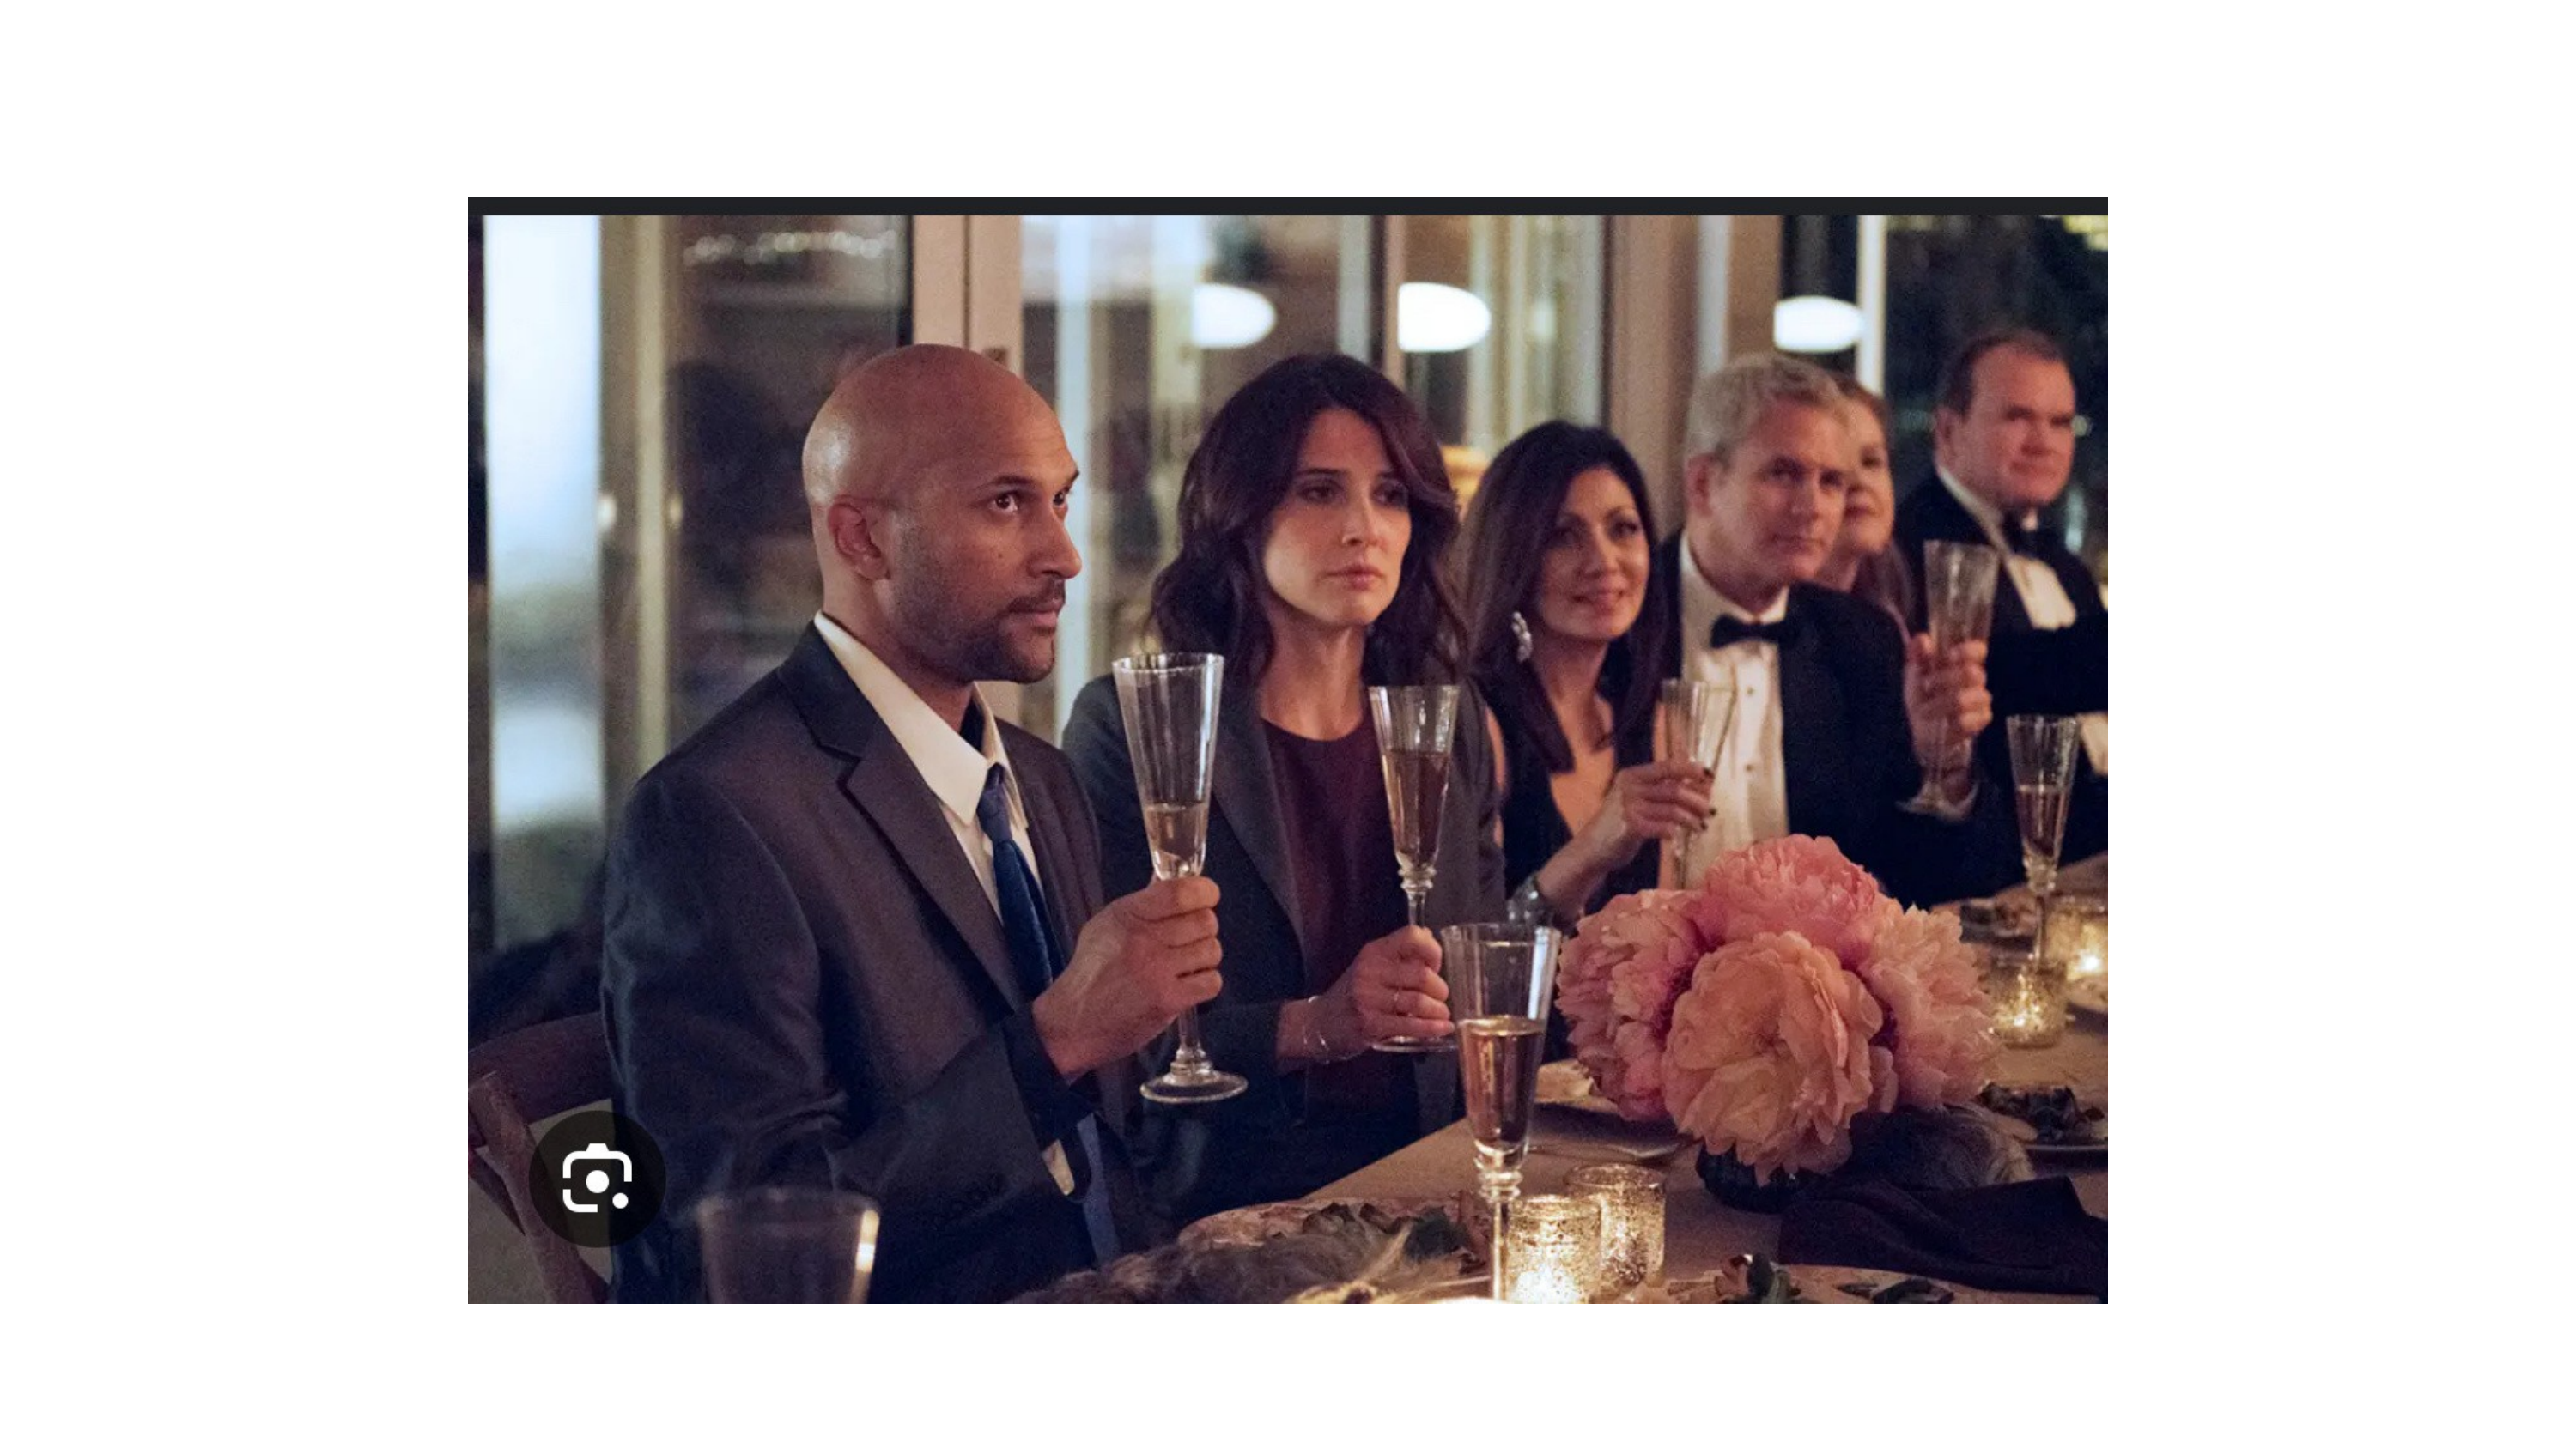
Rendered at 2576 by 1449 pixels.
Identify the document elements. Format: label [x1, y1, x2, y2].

picture [467, 197, 2108, 1304]
